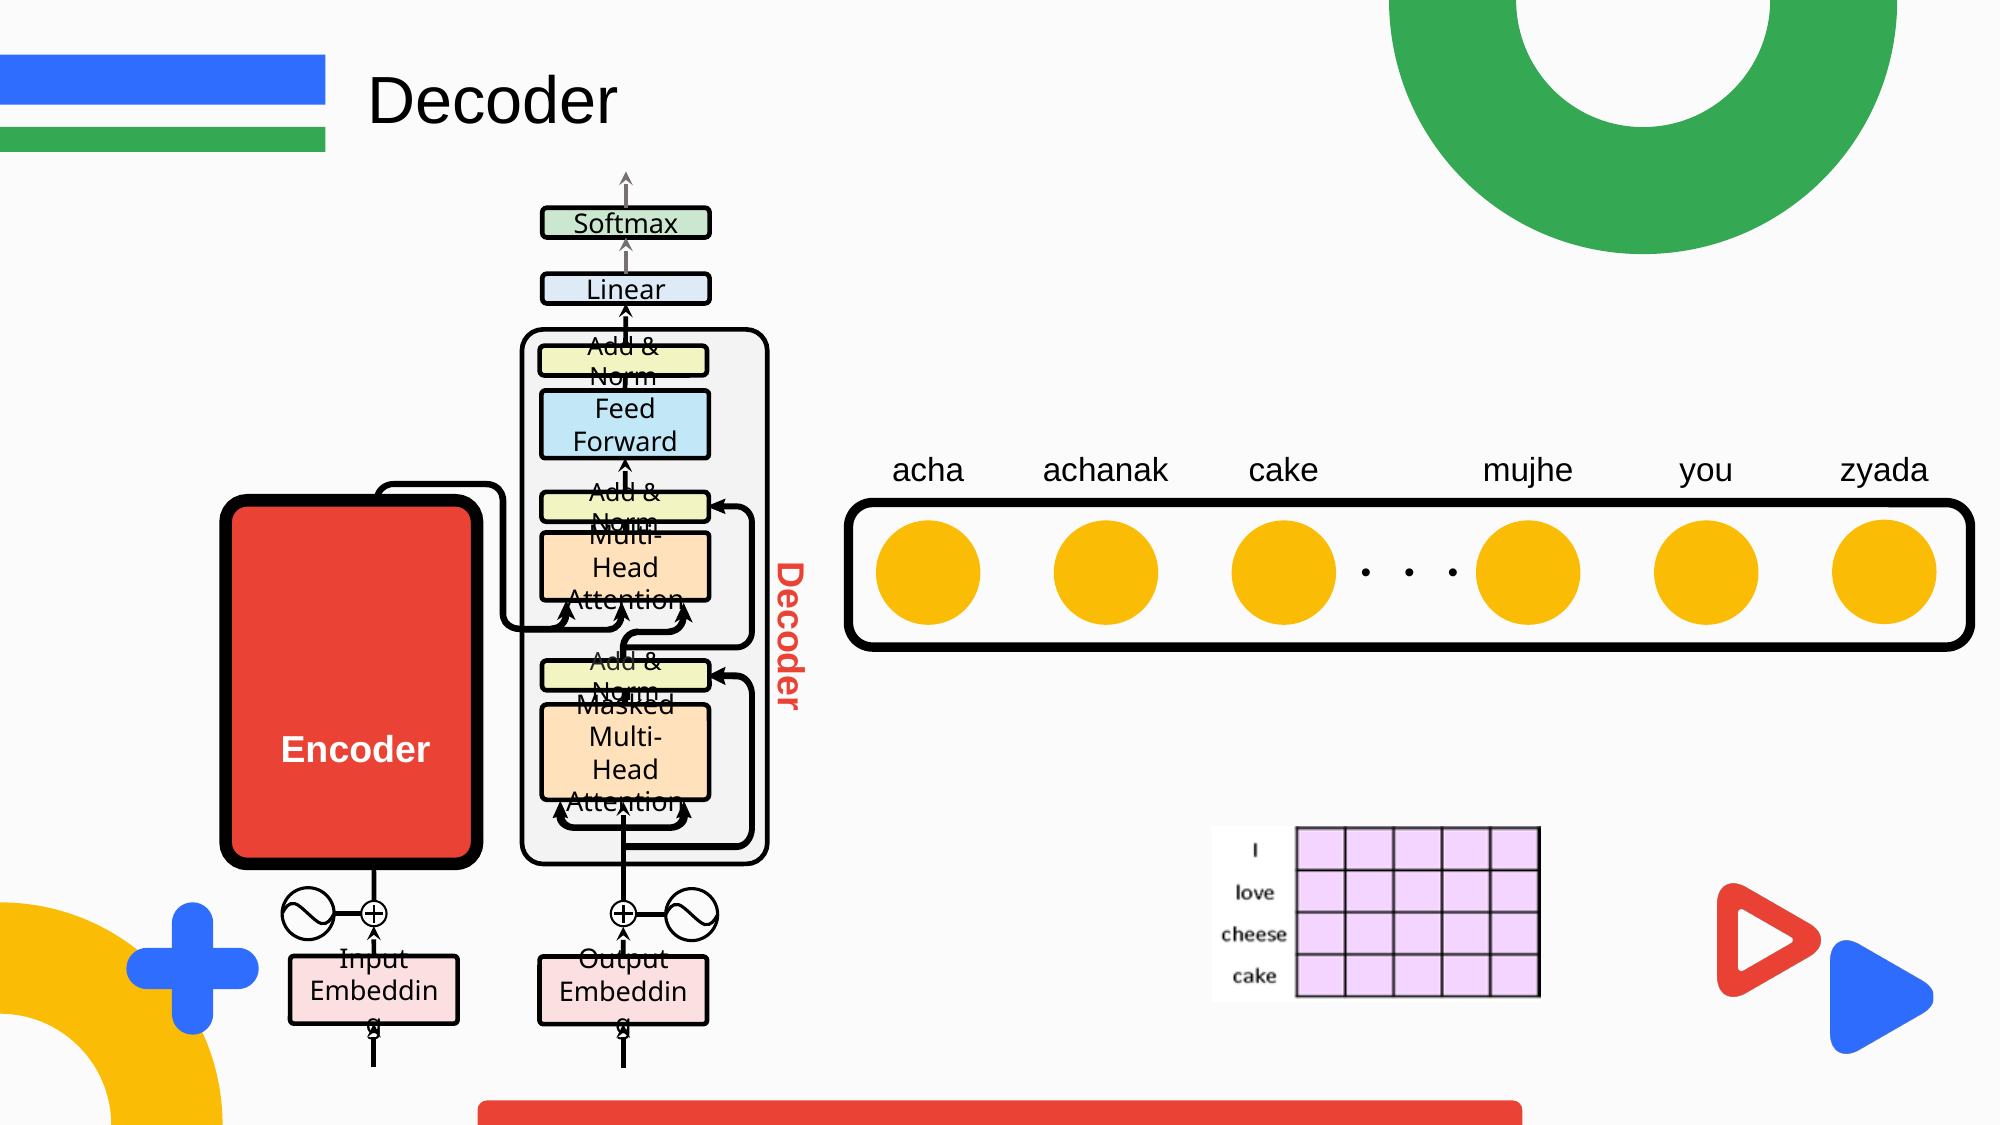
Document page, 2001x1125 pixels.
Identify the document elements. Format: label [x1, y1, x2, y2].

text_box [225, 171, 823, 1068]
text_box [1825, 440, 1944, 496]
text_box [1468, 440, 1589, 496]
text_box [1028, 440, 1184, 496]
text_box [352, 49, 635, 145]
picture [1830, 940, 1934, 1054]
text_box [848, 502, 1971, 648]
text_box [1233, 440, 1334, 496]
picture [1212, 826, 1541, 1002]
text_box [1664, 440, 1748, 496]
picture [1717, 883, 1821, 997]
text_box [877, 440, 980, 496]
